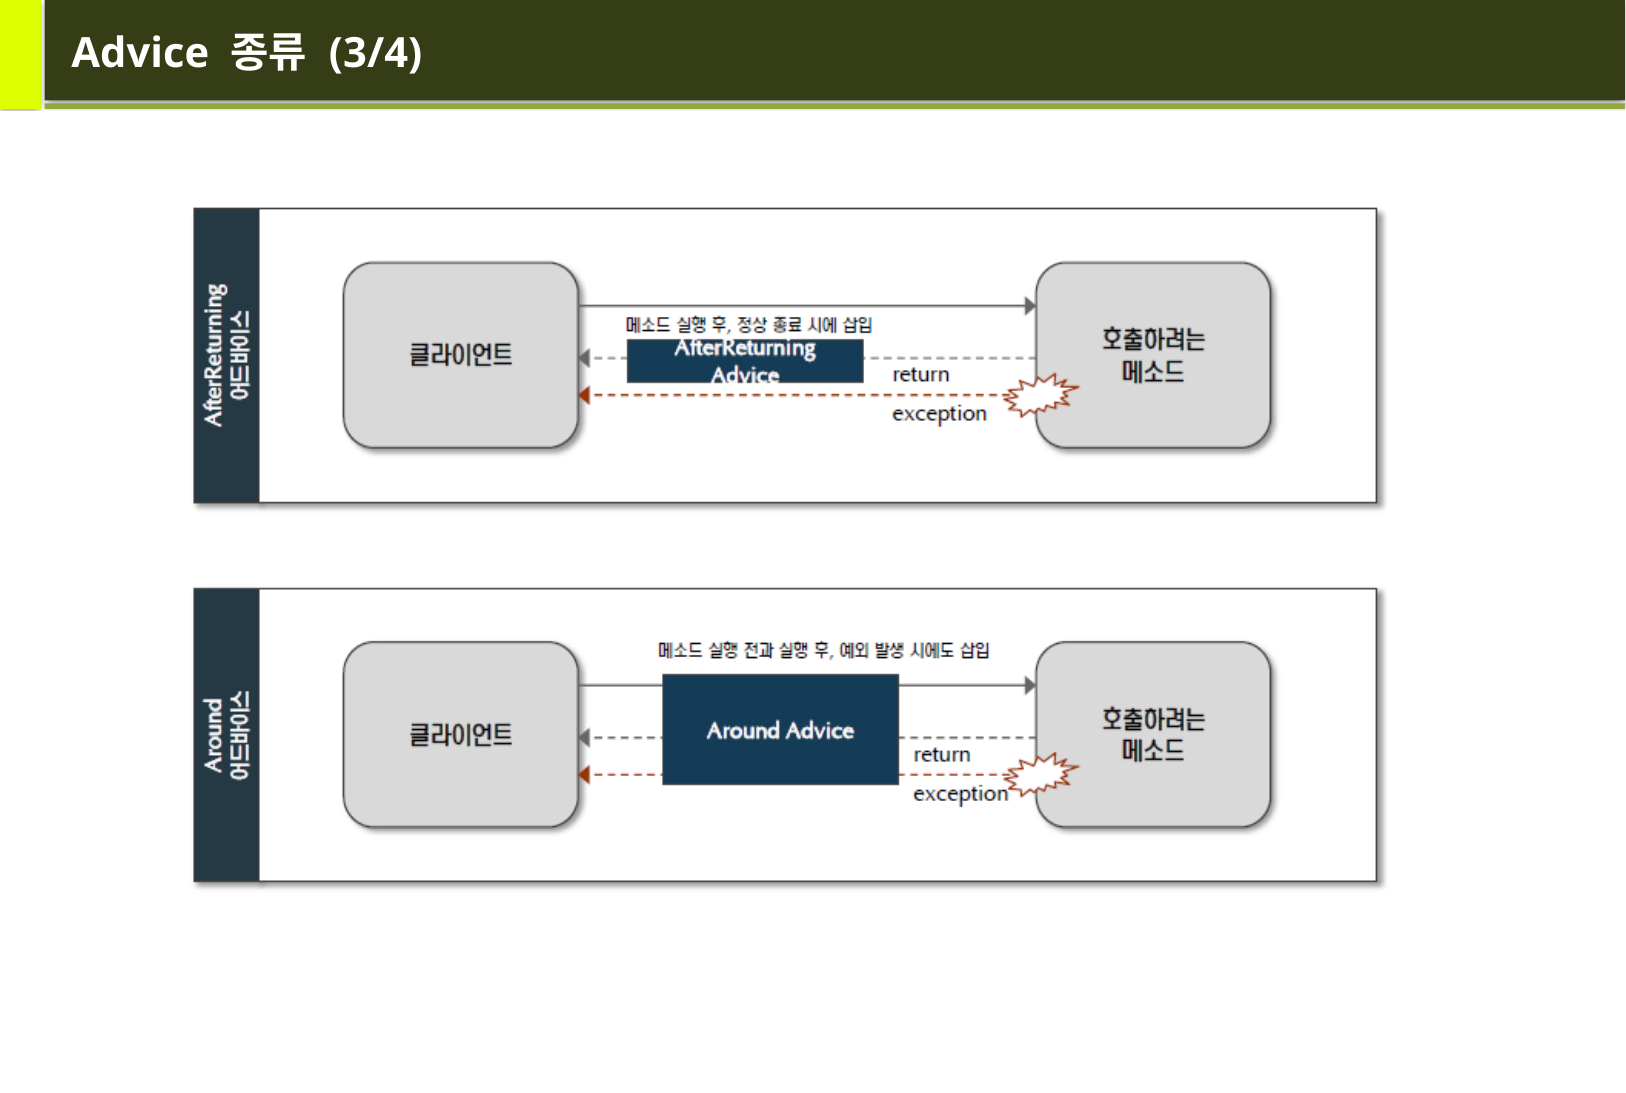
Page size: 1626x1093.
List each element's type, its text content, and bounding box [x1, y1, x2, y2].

picture [0, 111, 1625, 898]
title Advice 종류 (3/4) [56, 0, 1604, 103]
